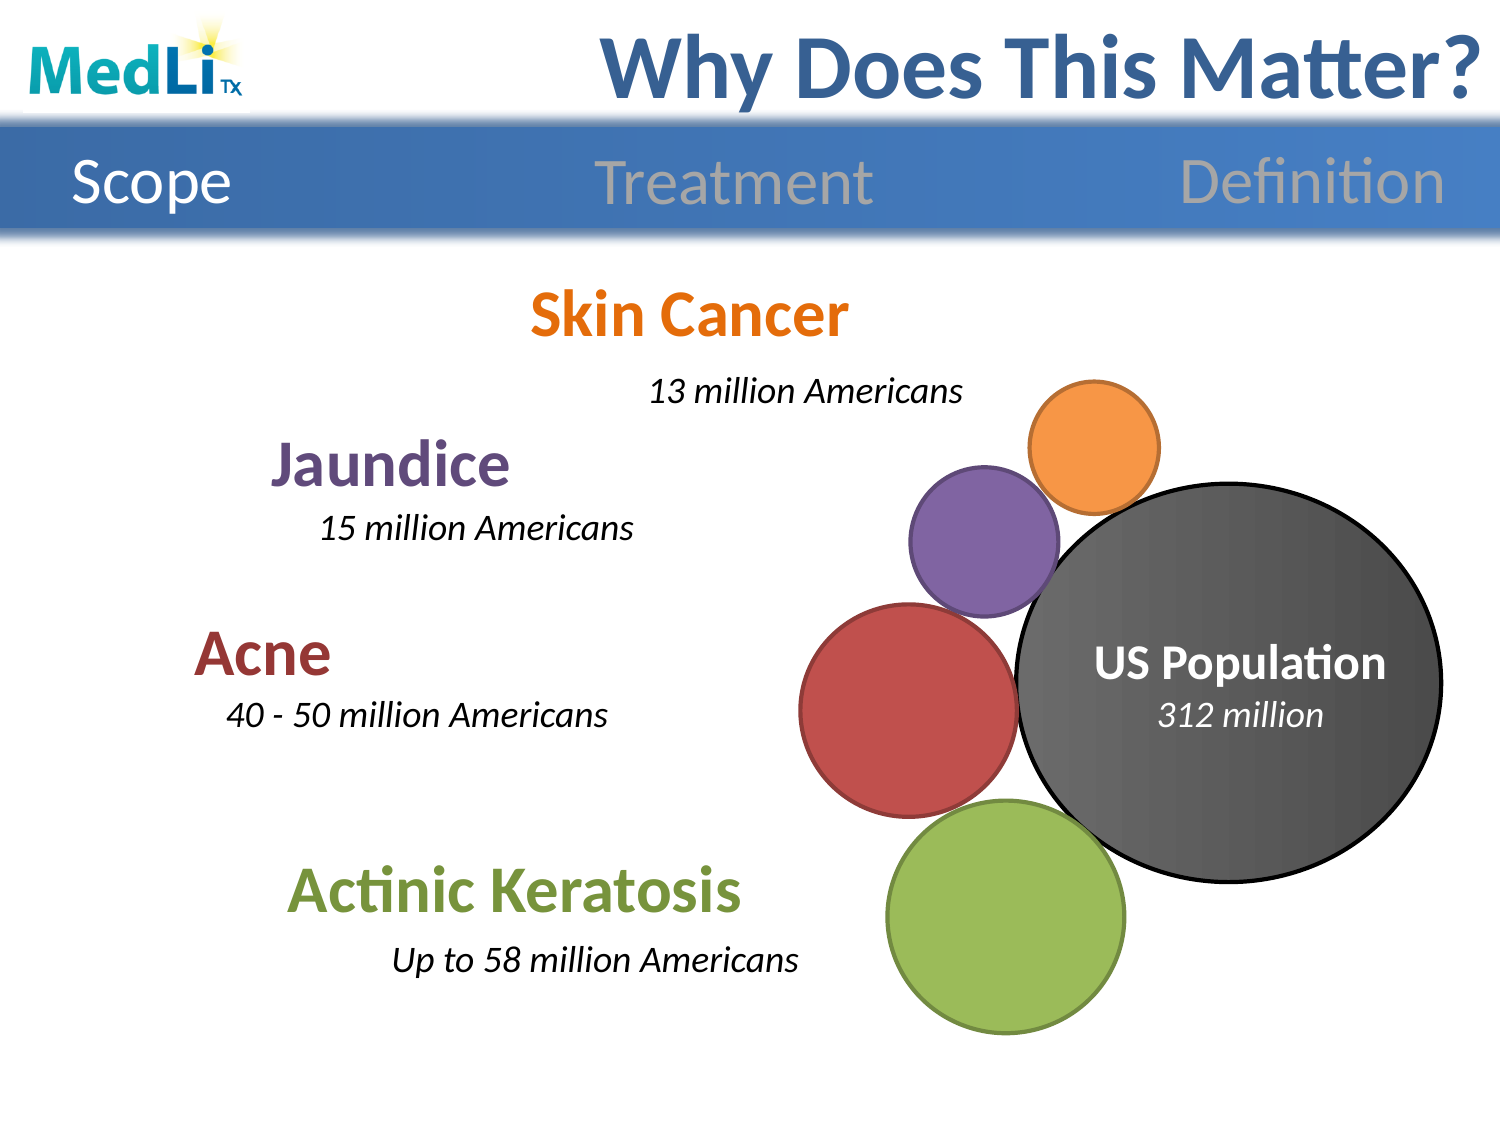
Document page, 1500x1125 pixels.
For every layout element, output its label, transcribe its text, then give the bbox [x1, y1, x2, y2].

text_box Treatment [579, 130, 895, 226]
text_box Up to 58 million Americans [376, 927, 815, 988]
text_box 13 million Americans [632, 358, 979, 419]
text_box [1014, 481, 1444, 885]
text_box 15 million Americans [303, 495, 650, 556]
text_box [908, 465, 1061, 619]
text_box 40 - 50 million Americans [210, 682, 624, 743]
text_box [0, 125, 1500, 230]
text_box US Population 312 million [1078, 622, 1403, 742]
text_box Jaundice [256, 412, 527, 508]
text_box Acne [179, 601, 347, 696]
text_box [1027, 379, 1162, 517]
text_box Scope [56, 129, 301, 225]
text_box Definition [1164, 129, 1480, 225]
text_box Actinic Keratosis [273, 838, 758, 934]
text_box Skin Cancer [515, 262, 866, 358]
text_box Why Does This Matter? [584, 0, 1500, 125]
picture [22, 0, 251, 113]
text_box [798, 602, 1019, 819]
text_box [885, 798, 1127, 1036]
